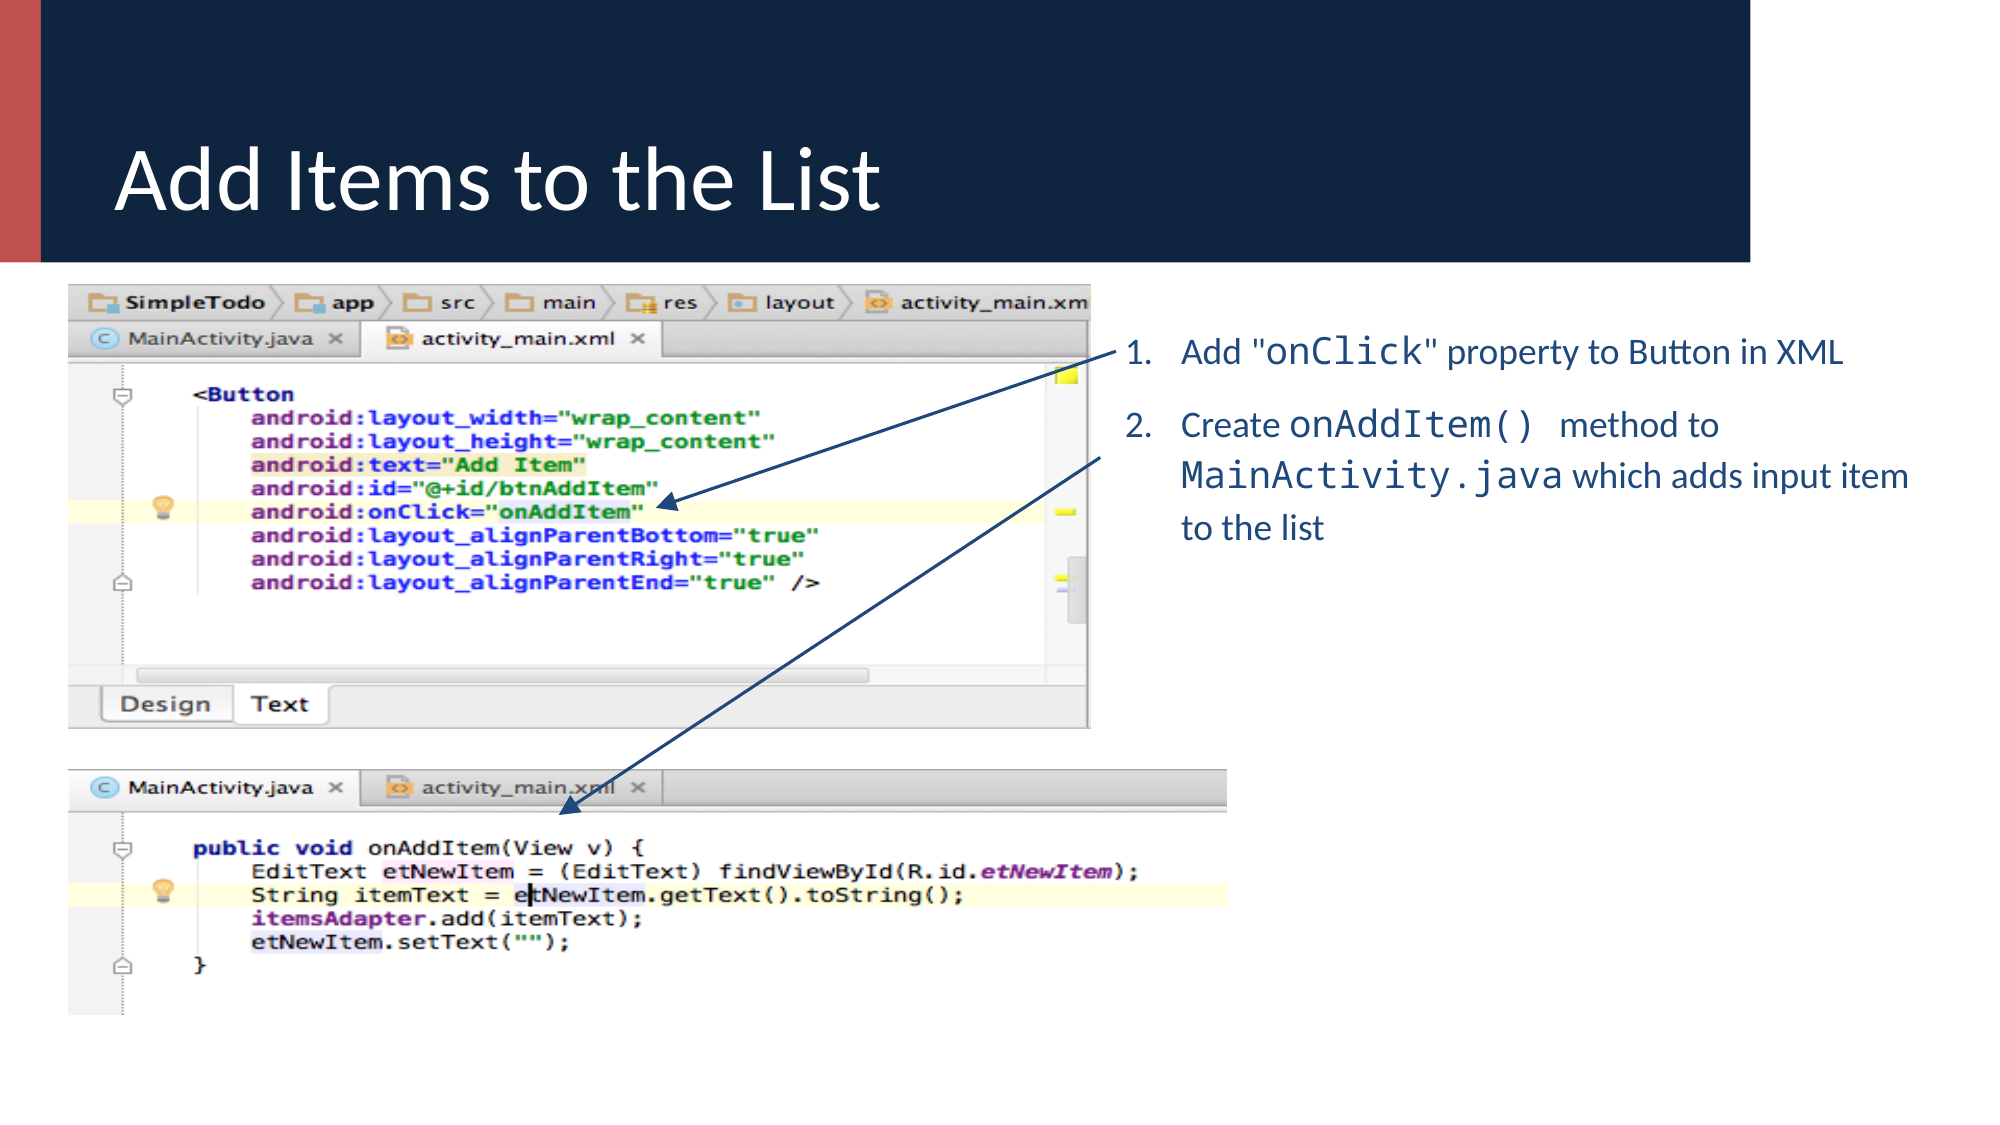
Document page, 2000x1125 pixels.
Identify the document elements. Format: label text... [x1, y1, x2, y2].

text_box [558, 457, 1101, 816]
picture [68, 284, 1092, 729]
title Add Items to the List [99, 22, 1700, 244]
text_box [655, 350, 1117, 509]
picture [68, 768, 1227, 1015]
text_box Add "onClick" property to Button in XML Create onAddItem() method to MainActivity.java which adds input item to the list [1092, 305, 1964, 772]
